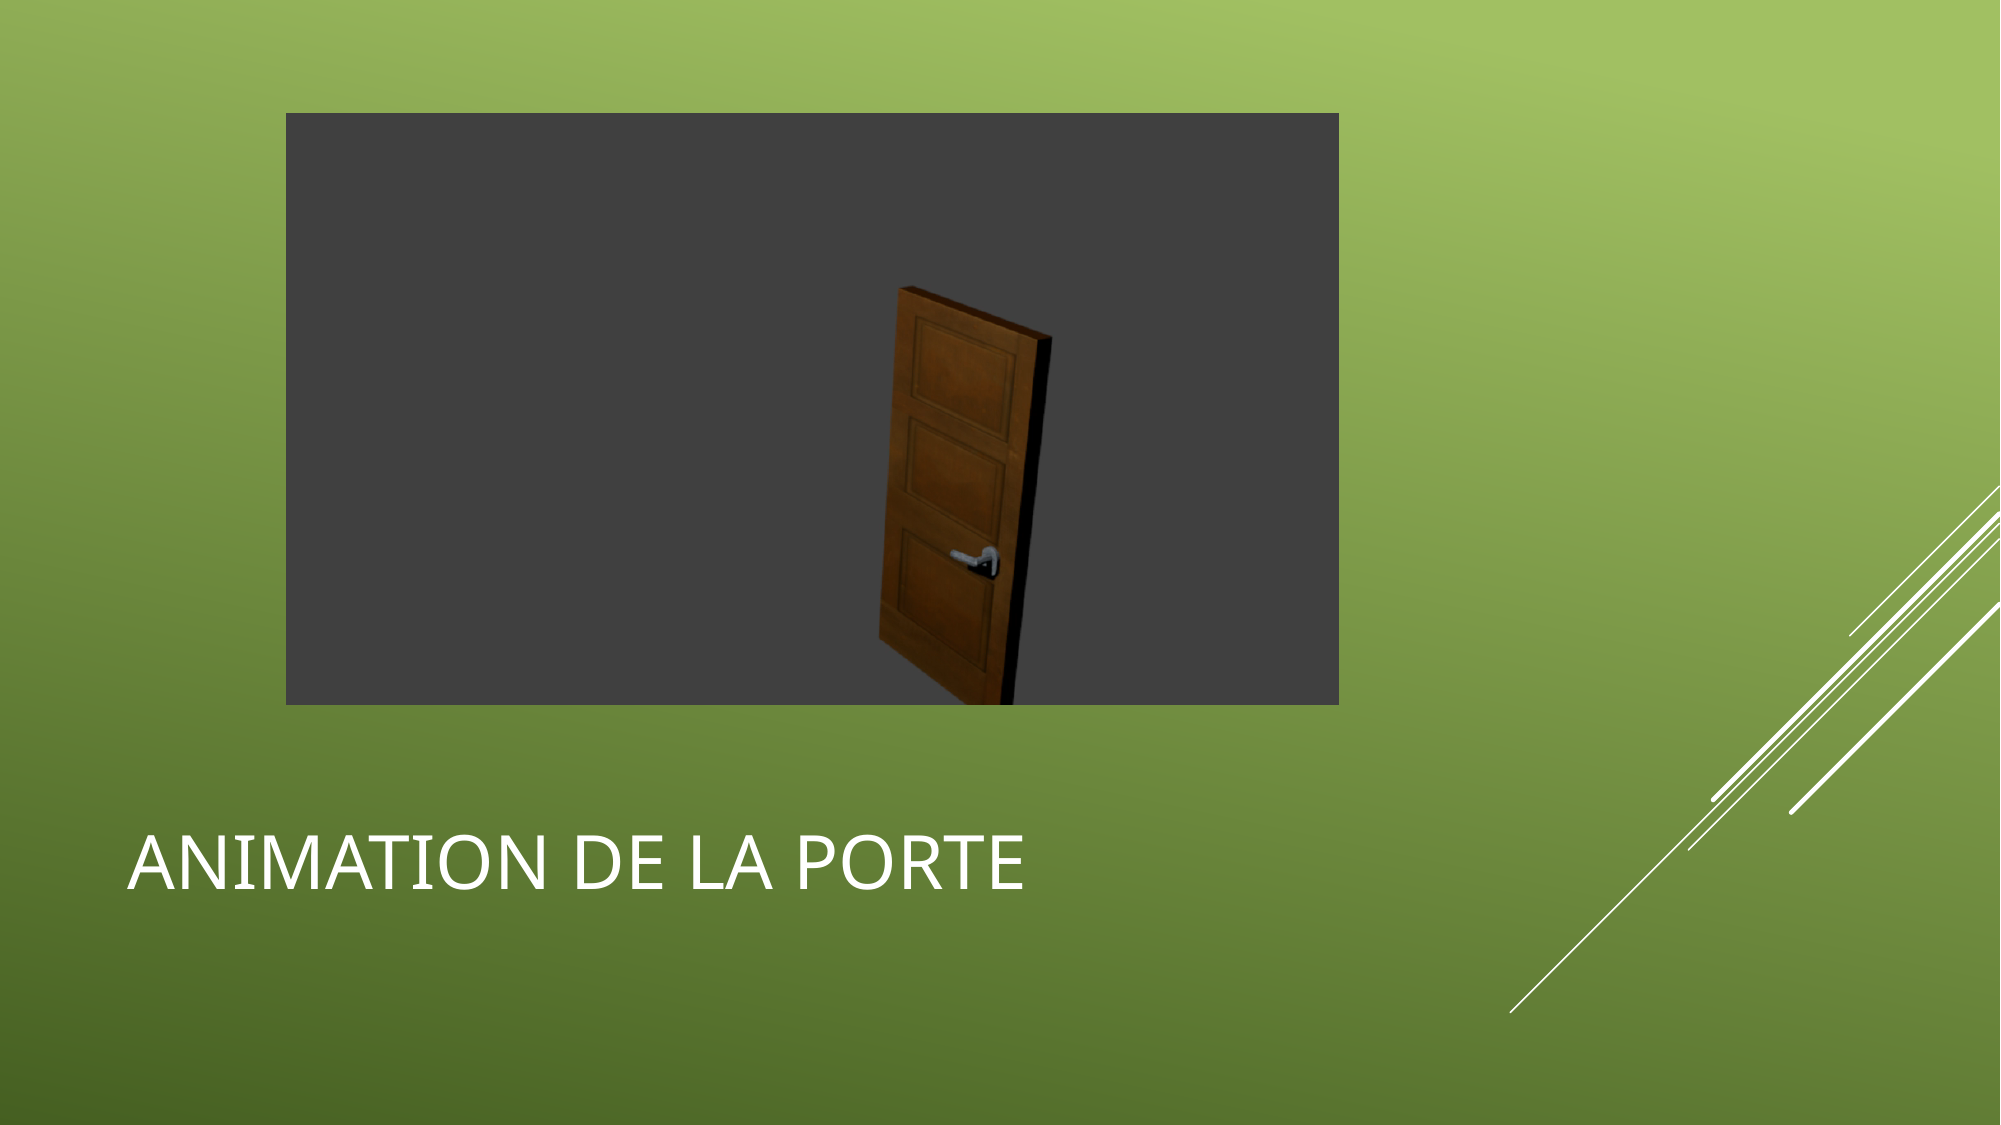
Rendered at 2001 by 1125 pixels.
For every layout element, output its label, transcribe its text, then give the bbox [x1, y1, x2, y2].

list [284, 112, 1340, 706]
title Animation de la porte [112, 736, 1513, 984]
